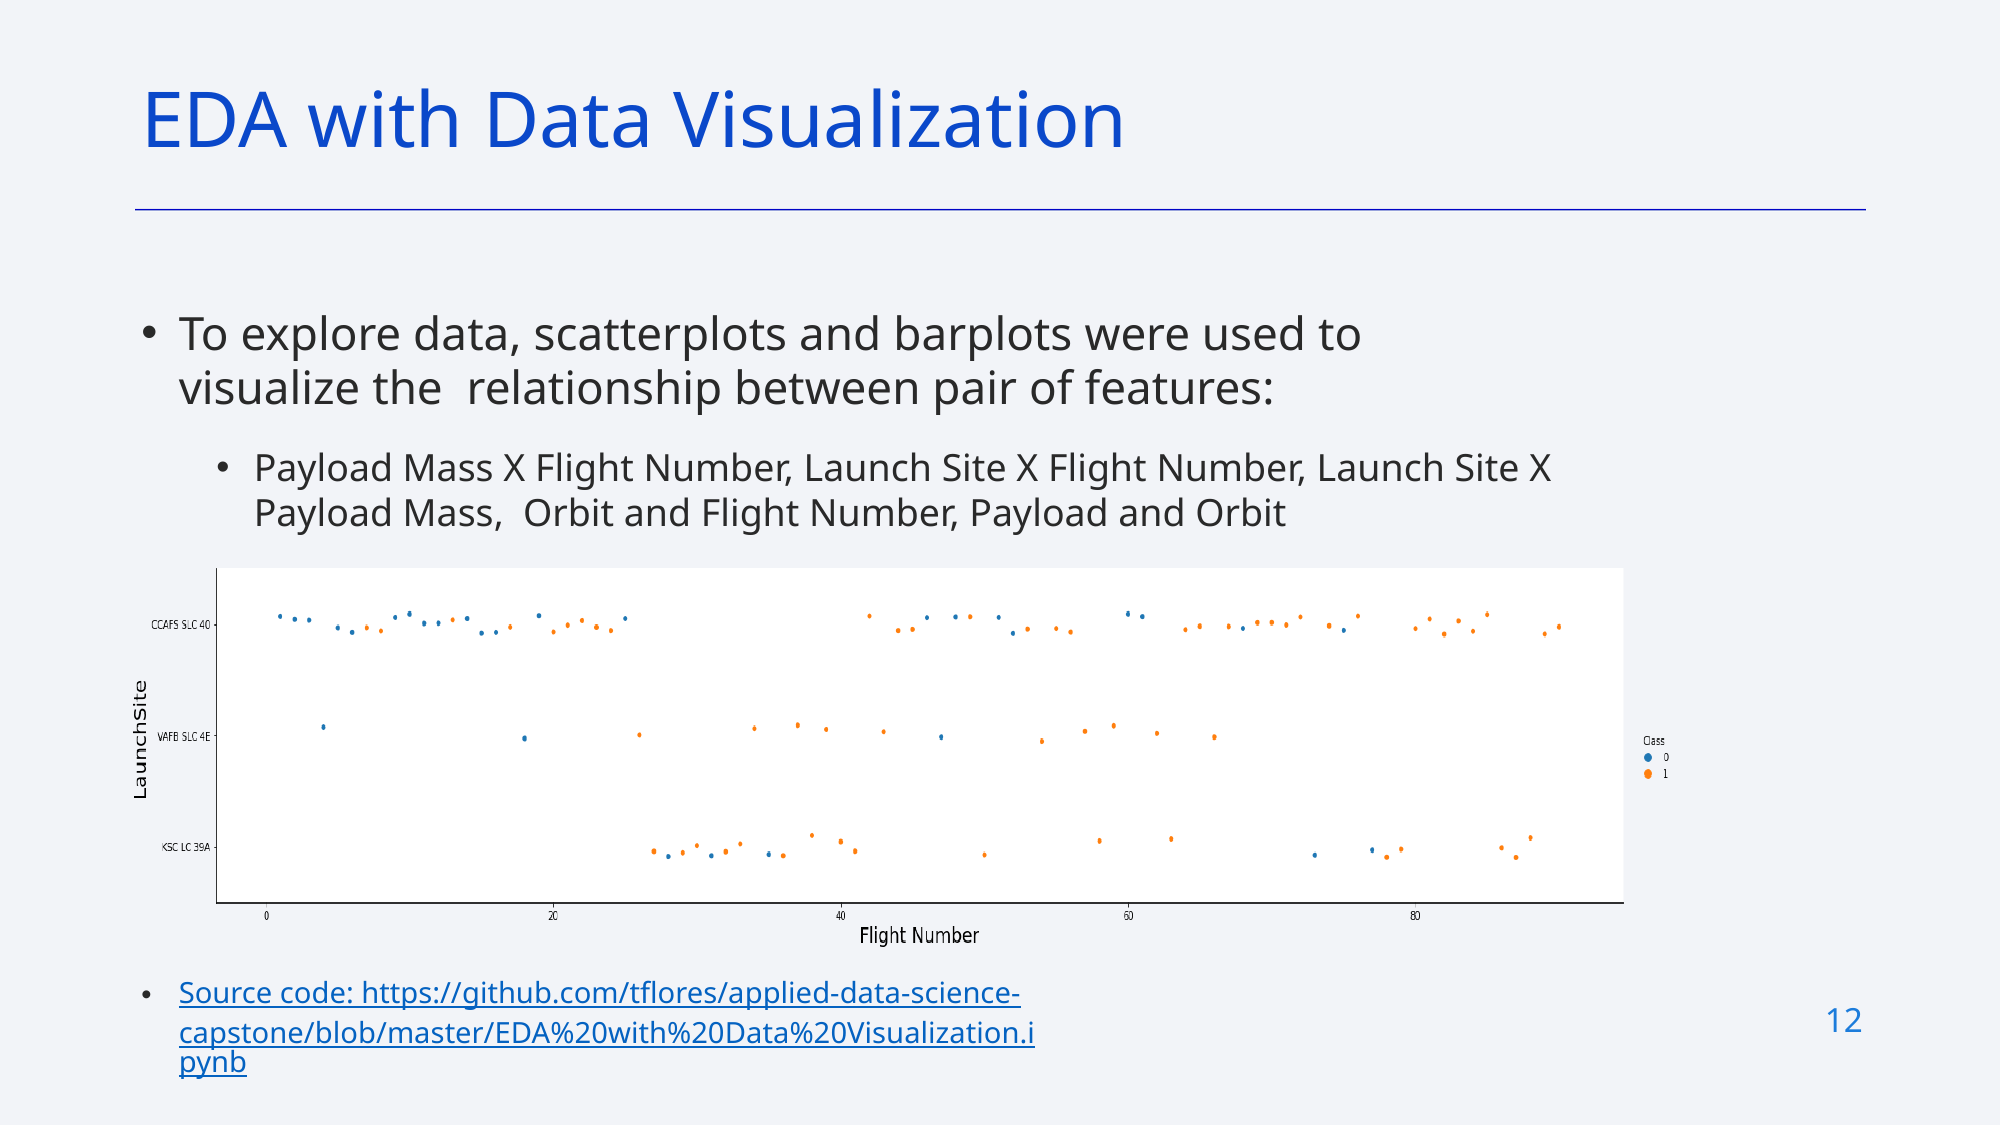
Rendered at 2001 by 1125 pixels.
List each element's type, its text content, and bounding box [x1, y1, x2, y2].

text_box 12 [1822, 997, 1867, 1040]
picture [0, 0, 2000, 1125]
text_box Source code: https://github.com/tflores/applied-data-science- capstone/blob/master/EDA%20with%20Data%20Visualization.ipynb [139, 972, 1046, 1055]
text_box To explore data, scatterplots and barplots were used to visualize the relationship between pair of features: Payload Mass X Flight Number, Launch Site X Flight Number, Launch Site X Payload Mass, Orbit and Flight Number, Payload and Orbit [139, 302, 1698, 535]
title EDA with Data Visualization [139, 68, 1422, 259]
